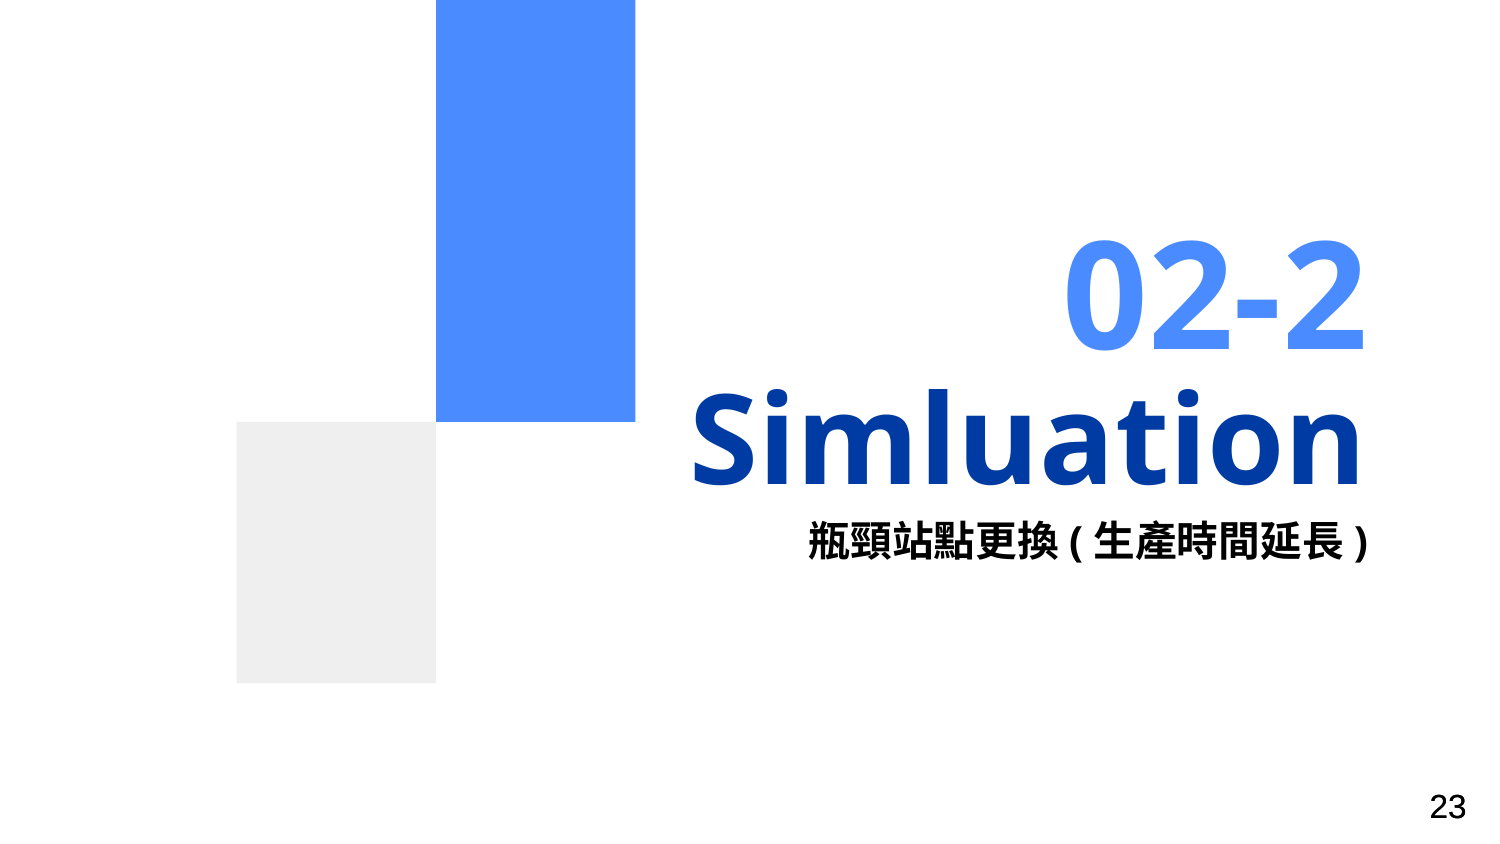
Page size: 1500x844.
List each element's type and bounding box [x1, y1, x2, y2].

subtitle [650, 499, 1383, 611]
title [650, 207, 1383, 499]
